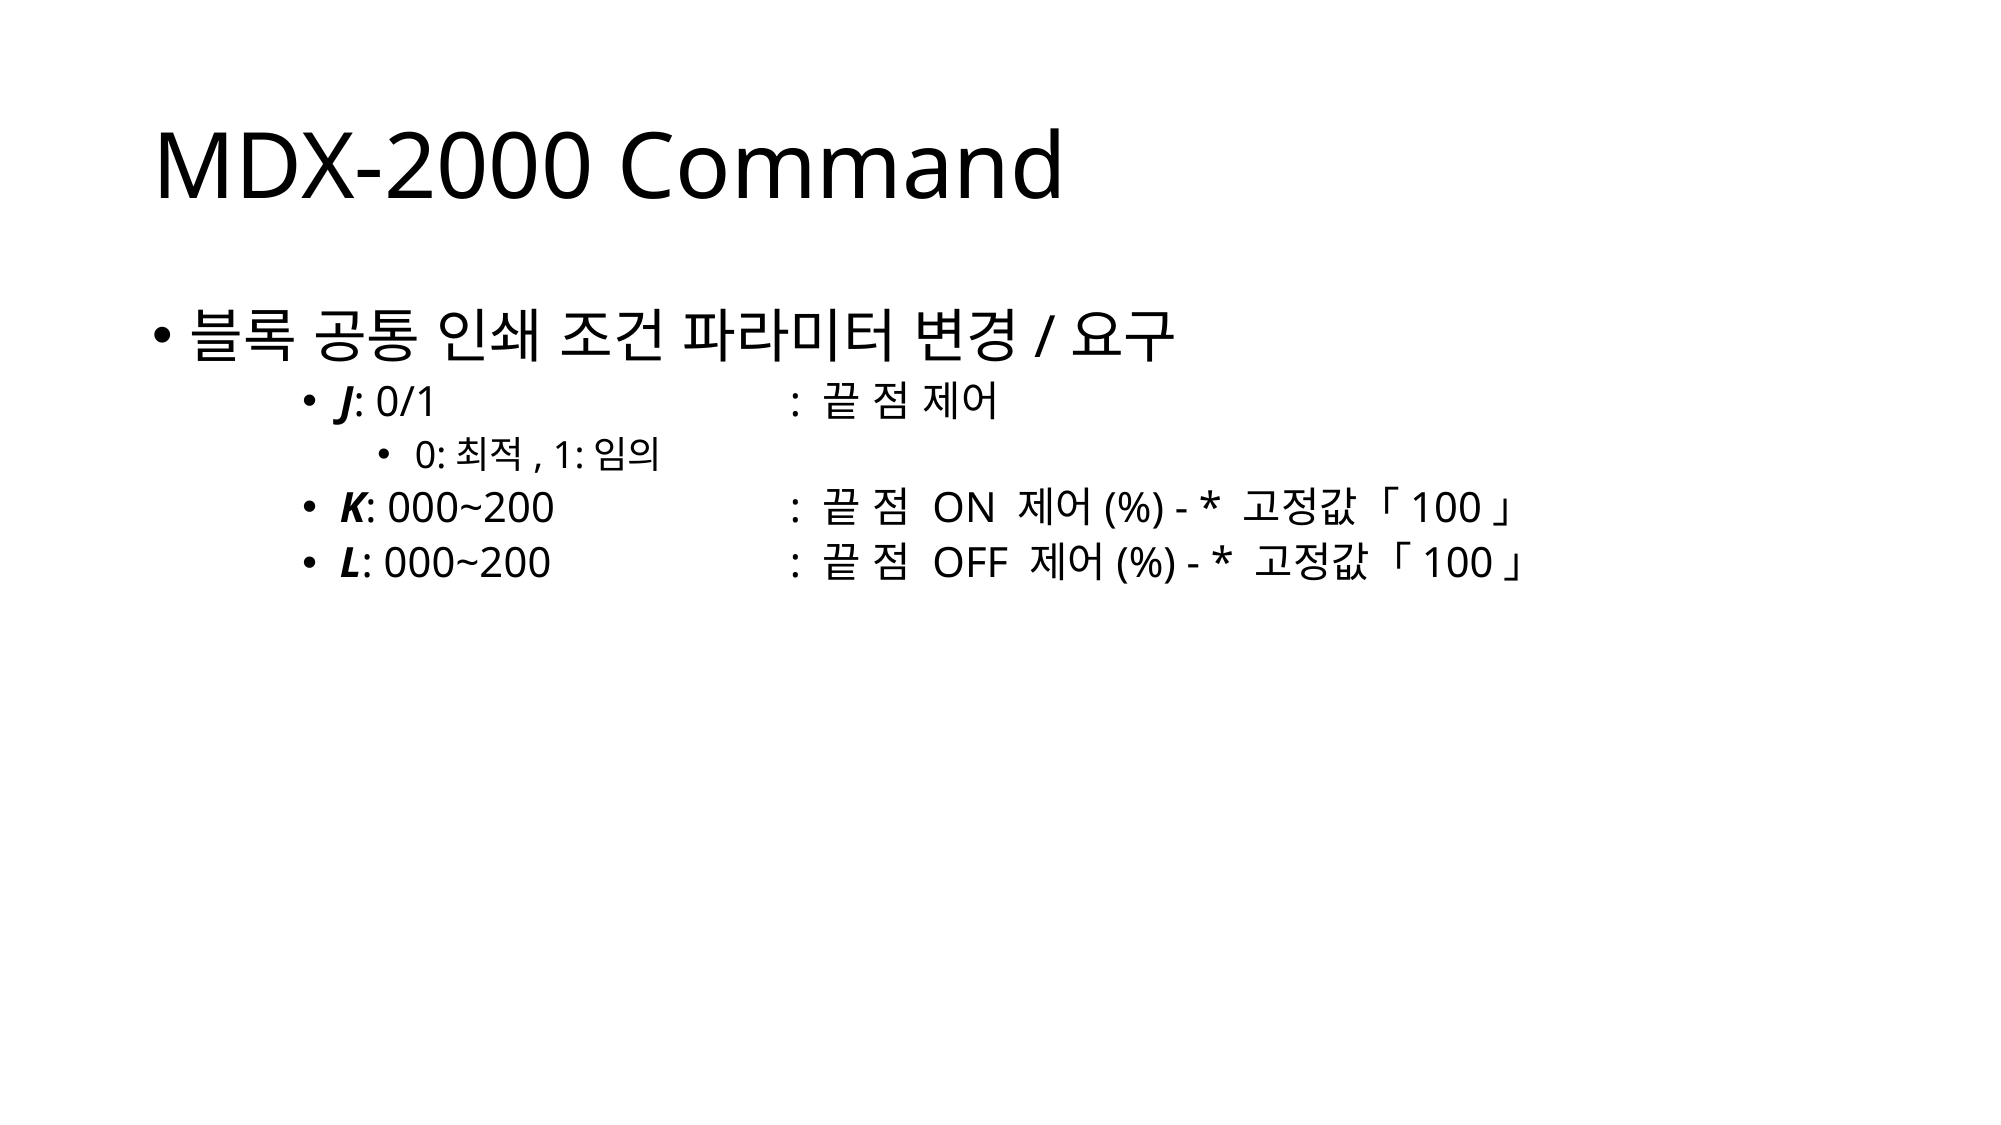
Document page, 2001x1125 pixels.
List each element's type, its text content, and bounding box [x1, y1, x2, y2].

list 블록 공통 인쇄 조건 파라미터 변경/요구 J: 0/1 : 끝 점 제어 0:최적, 1:임의 K: 000~200 : 끝 점 ON 제어(%) - * 고정값「100」 L: 000~200 : 끝 점 OFF 제어(%) - * 고정값「100」 [137, 299, 1863, 1014]
title MDX-2000 Command [137, 59, 1863, 278]
